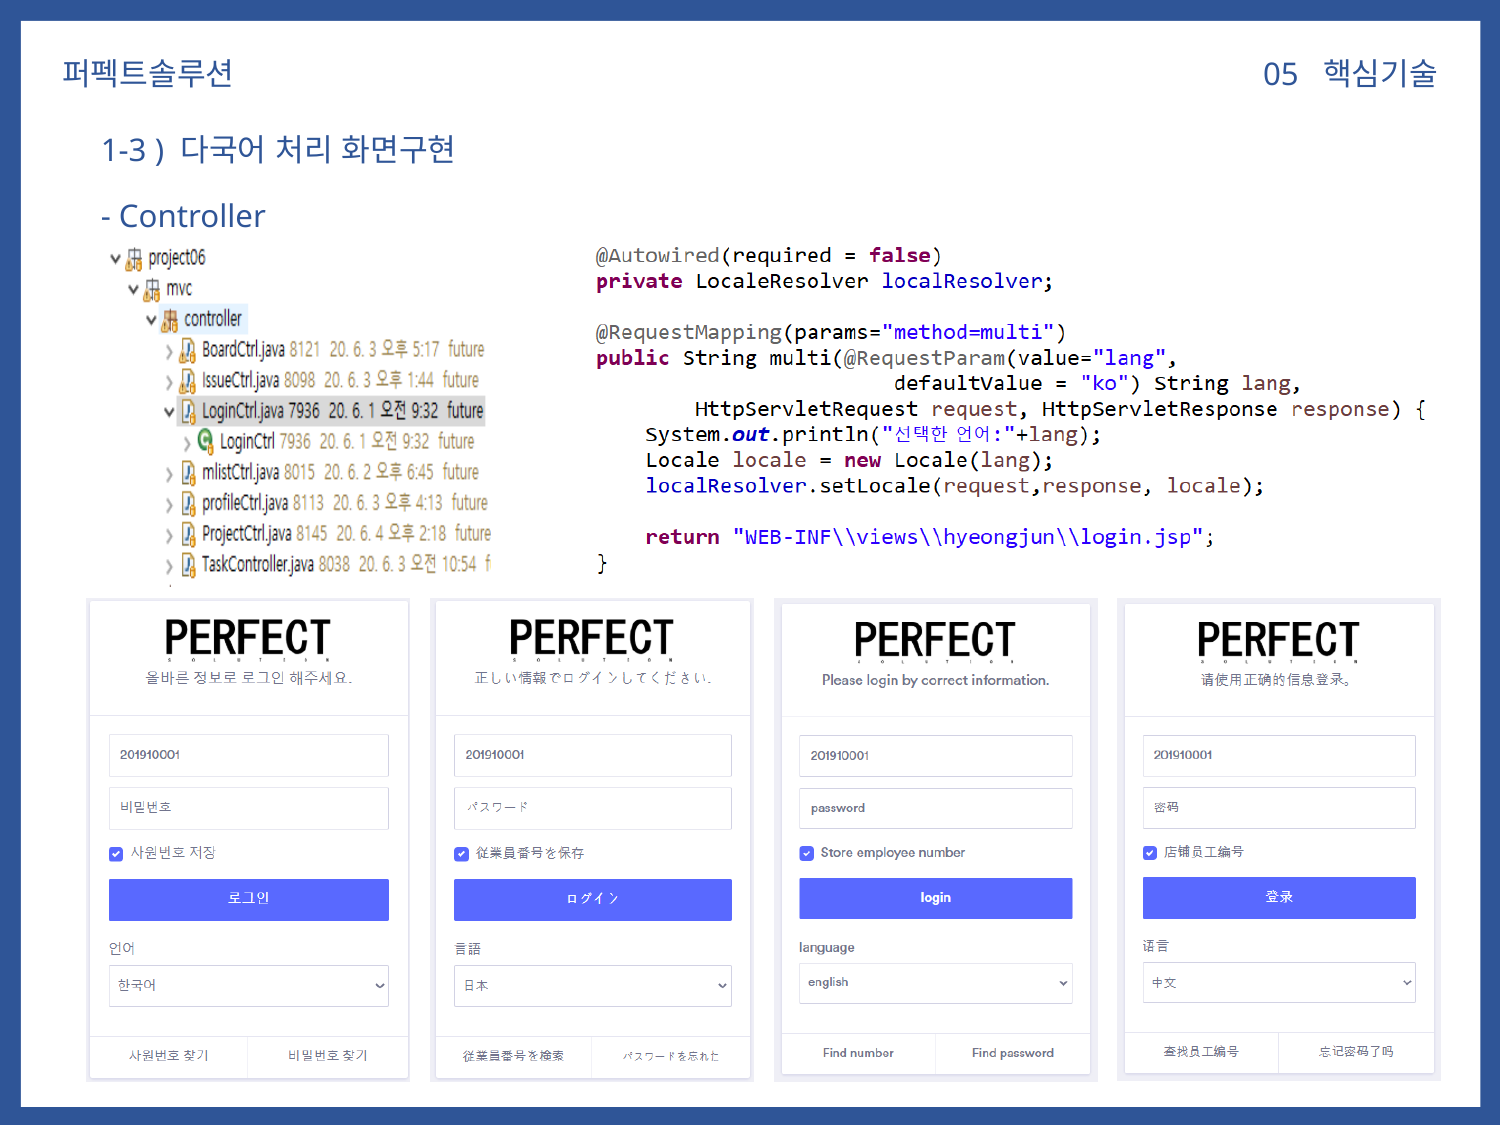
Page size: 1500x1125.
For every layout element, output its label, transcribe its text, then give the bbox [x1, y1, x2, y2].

text_box 05 핵심기술 [1012, 47, 1453, 100]
text_box [0, 0, 1500, 1125]
picture [1117, 598, 1441, 1081]
text_box [20, 20, 1481, 1108]
text_box 1-3 ) 다국어 처리 화면구현 [86, 123, 681, 176]
picture [86, 598, 410, 1082]
text_box 퍼펙트솔루션 [47, 47, 488, 100]
picture [430, 598, 754, 1082]
picture [774, 598, 1098, 1082]
picture [77, 241, 492, 587]
text_box - Controller [86, 188, 681, 241]
picture [582, 241, 1441, 587]
